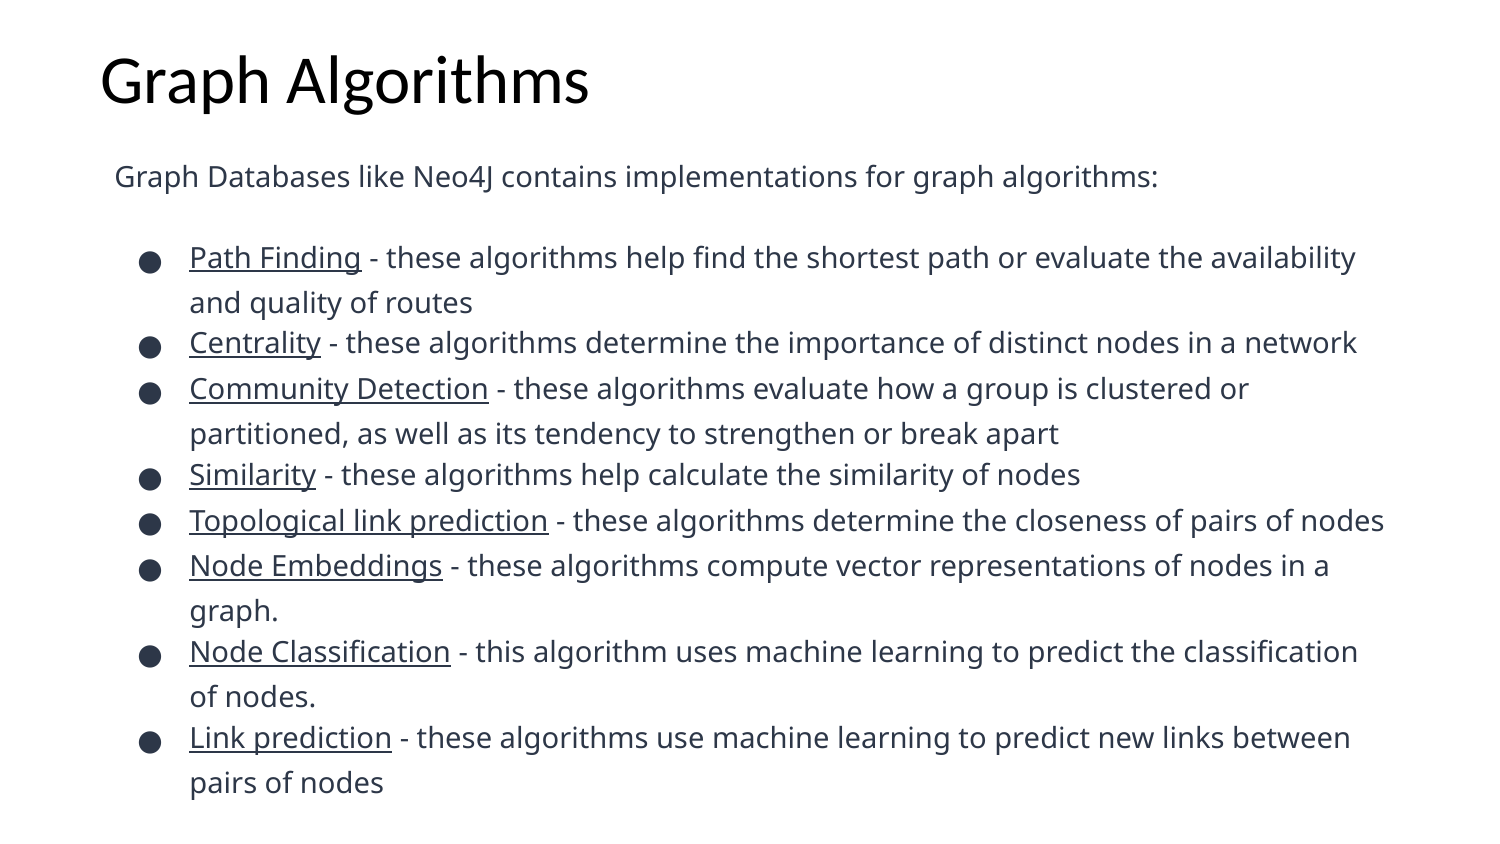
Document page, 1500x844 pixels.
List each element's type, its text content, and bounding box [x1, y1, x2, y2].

title Graph Algorithms [89, 0, 1384, 164]
list Graph Databases like Neo4J contains implementations for graph algorithms: Path Finding - these algorithms help find the shortest path or evaluate the availability and quality of routes Centrality - these algorithms determine the importance of distinct nodes in a network Community Detection - these algorithms evaluate how a group is clustered or partitioned, as well as its tendency to strengthen or break apart Similarity - these algorithms help calculate the similarity of nodes Topological link prediction - these algorithms determine the closeness of pairs of nodes Node Embeddings - these algorithms compute vector representations of nodes in a graph. Node Classification - this algorithm uses machine learning to predict the classification of nodes. Link prediction - these algorithms use machine learning to predict new links between pairs of nodes [103, 147, 1397, 723]
